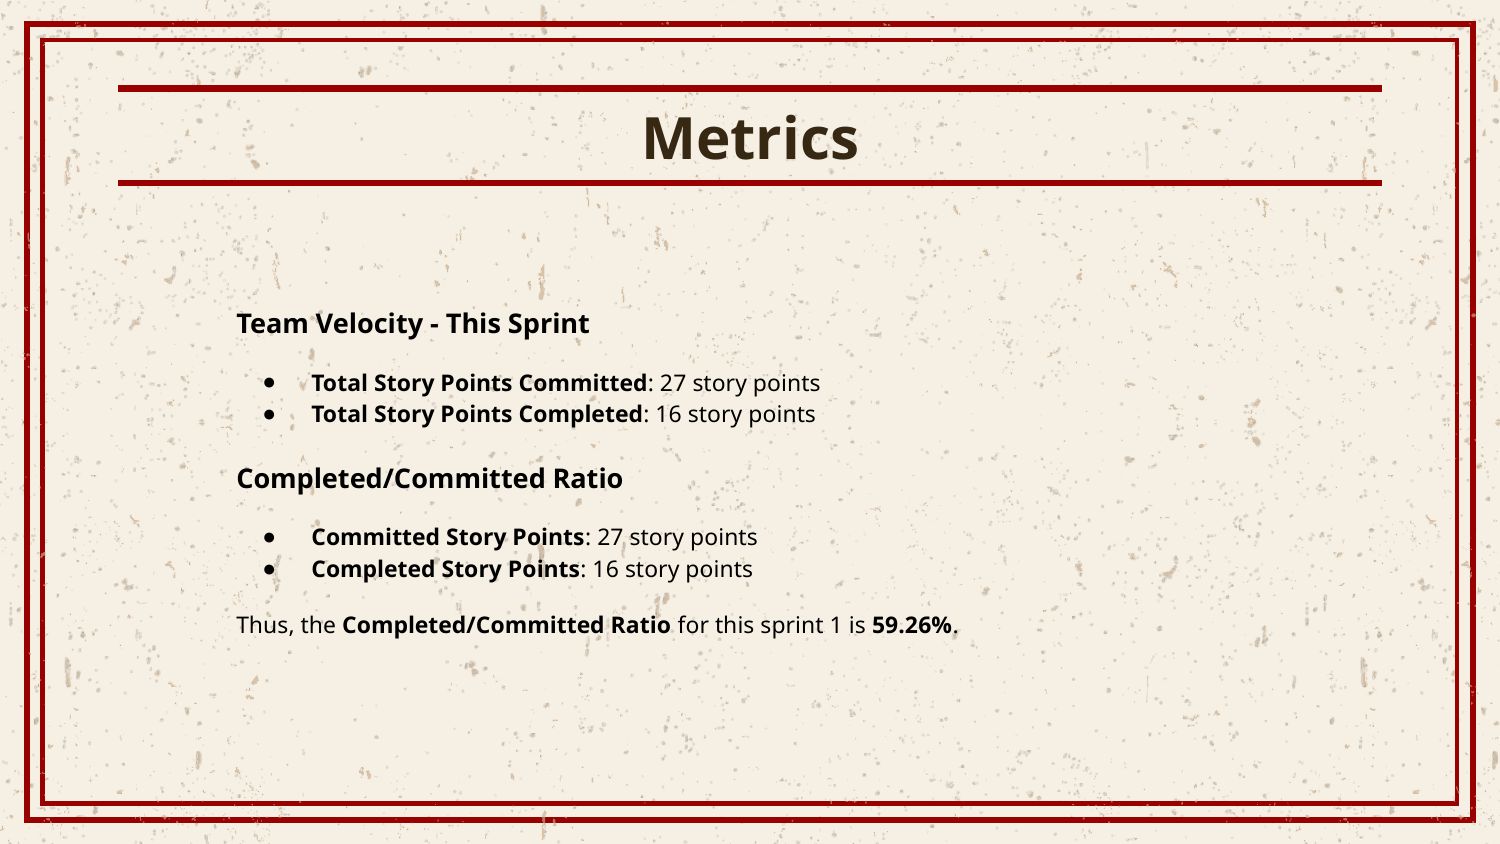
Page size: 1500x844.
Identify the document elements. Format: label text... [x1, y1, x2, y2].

picture [1, 1, 1500, 844]
text_box Team Velocity - This Sprint Total Story Points Committed: 27 story points Total Story Points Completed: 16 story points Completed/Committed Ratio Committed Story Points: 27 story points Completed Story Points: 16 story points Thus, the Completed/Committed Ratio for this sprint 1 is 59.26%. [221, 286, 1338, 544]
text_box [117, 88, 1383, 184]
